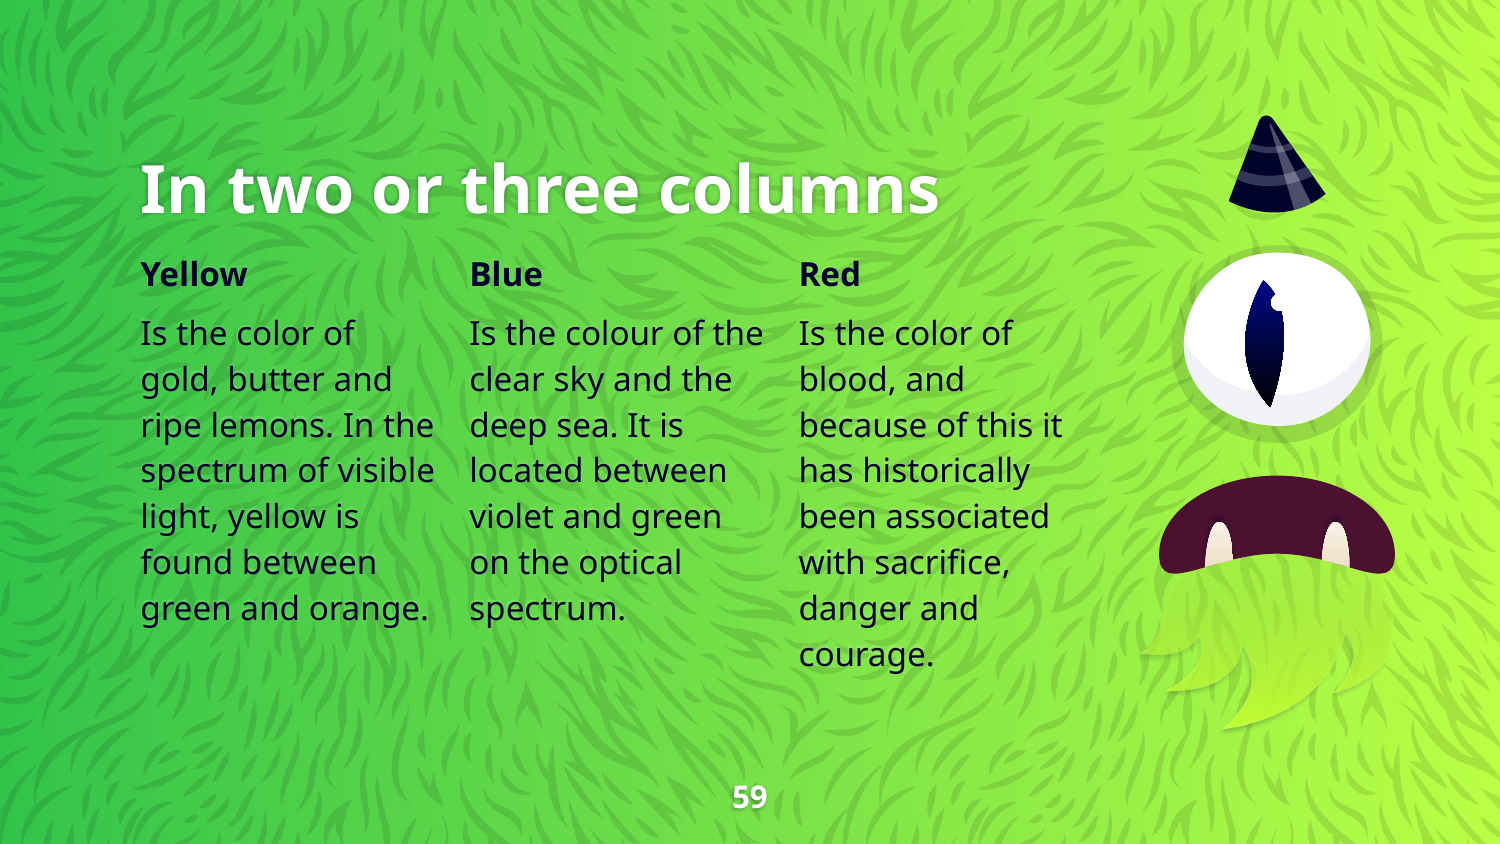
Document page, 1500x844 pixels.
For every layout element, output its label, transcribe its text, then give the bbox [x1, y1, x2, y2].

text_box [1139, 582, 1394, 729]
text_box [1228, 115, 1326, 213]
title In two or three columns [140, 162, 1097, 228]
picture [0, 0, 1500, 844]
list Red Is the color of blood, and because of this it has historically been associated with sacrifice, danger and courage. [798, 247, 1097, 758]
slide_number ‹#› [705, 766, 795, 832]
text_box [1158, 475, 1396, 574]
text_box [1171, 244, 1383, 444]
list Blue Is the colour of the clear sky and the deep sea. It is located between violet and green on the optical spectrum. [469, 247, 768, 758]
list Yellow Is the color of gold, butter and ripe lemons. In the spectrum of visible light, yellow is found between green and orange. [140, 247, 439, 758]
